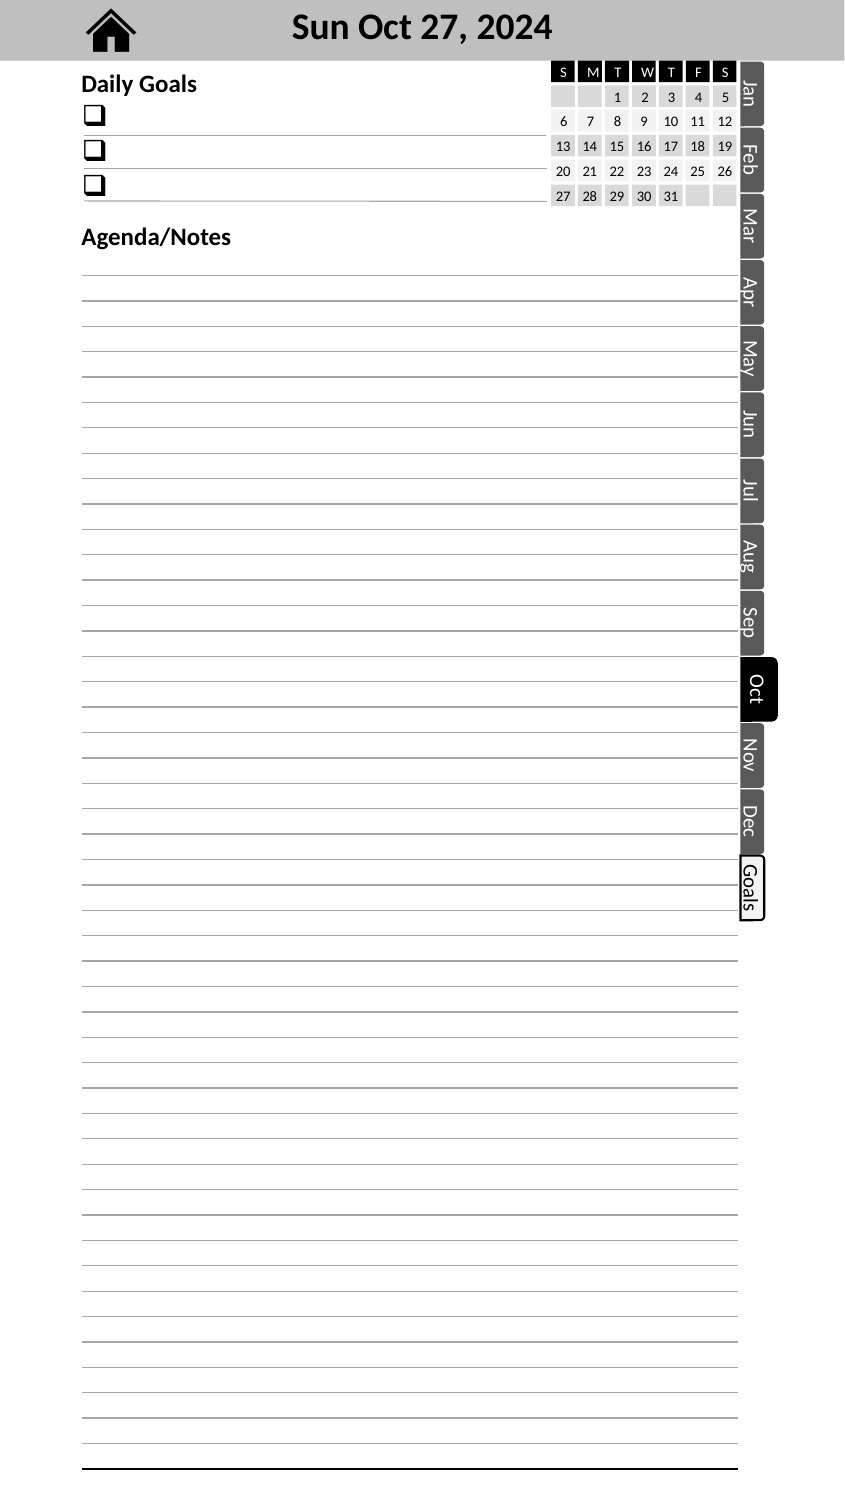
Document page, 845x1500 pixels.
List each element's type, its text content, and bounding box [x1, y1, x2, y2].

picture [82, 1, 140, 59]
list Sun Oct 27, 2024 [190, 0, 655, 61]
